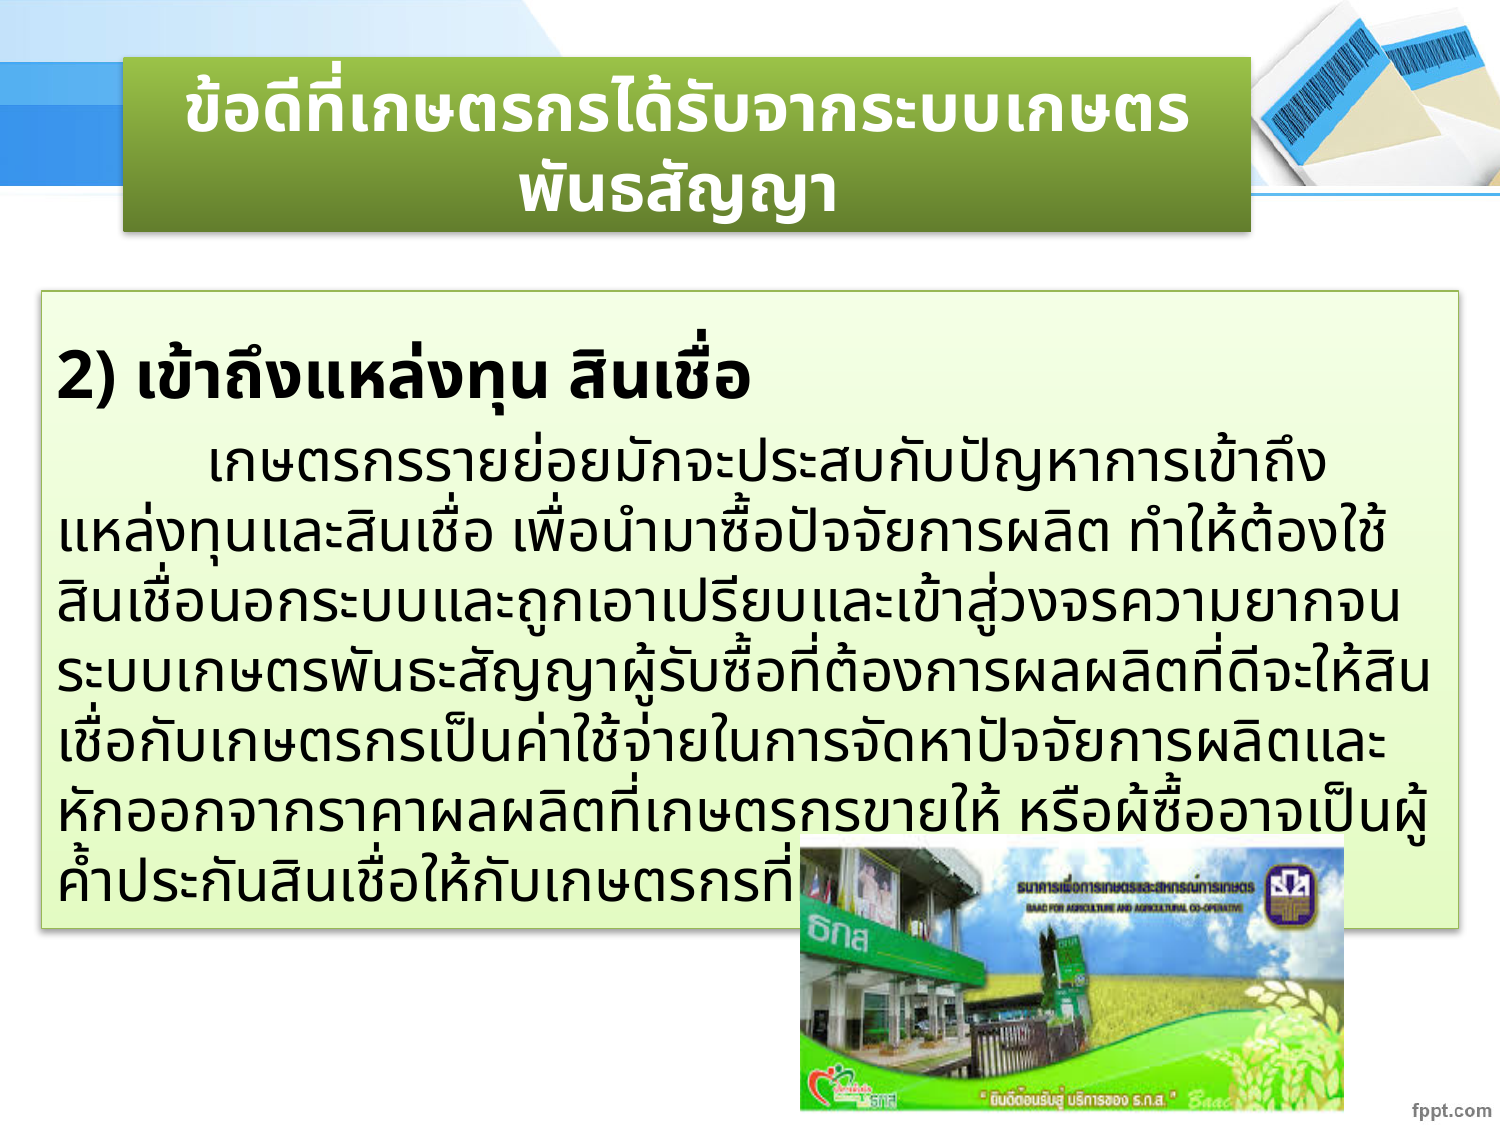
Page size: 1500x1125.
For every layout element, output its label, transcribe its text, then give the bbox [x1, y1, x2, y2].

text_box 2) เข้าถึงแหล่งทุน สินเชื่อ เกษตรกรรายย่อยมักจะประสบกับปัญหาการเข้าถึงแหล่งทุนและสินเชื่อ เพื่อนำมาซื้อปัจจัยการผลิต ทำให้ต้องใช้สินเชื่อนอกระบบและถูกเอาเปรียบและเข้าสู่วงจรความยากจน ระบบเกษตรพันธะสัญญาผู้รับซื้อที่ต้องการผลผลิตที่ดีจะให้สินเชื่อกับเกษตรกรเป็นค่าใช้จ่ายในการจัดหาปัจจัยการผลิตและหักออกจากราคาผลผลิตที่เกษตรกรขายให้ หรือผู้ซื้ออาจเป็นผู้ค้ำประกันสินเชื่อให้กับเกษตรกรที่ทำการกู้กับธนาคาร [41, 290, 1459, 929]
picture [0, 0, 1500, 1125]
text_box ข้อดีที่เกษตรกรได้รับจากระบบเกษตรพันธสัญญา [123, 56, 1252, 232]
